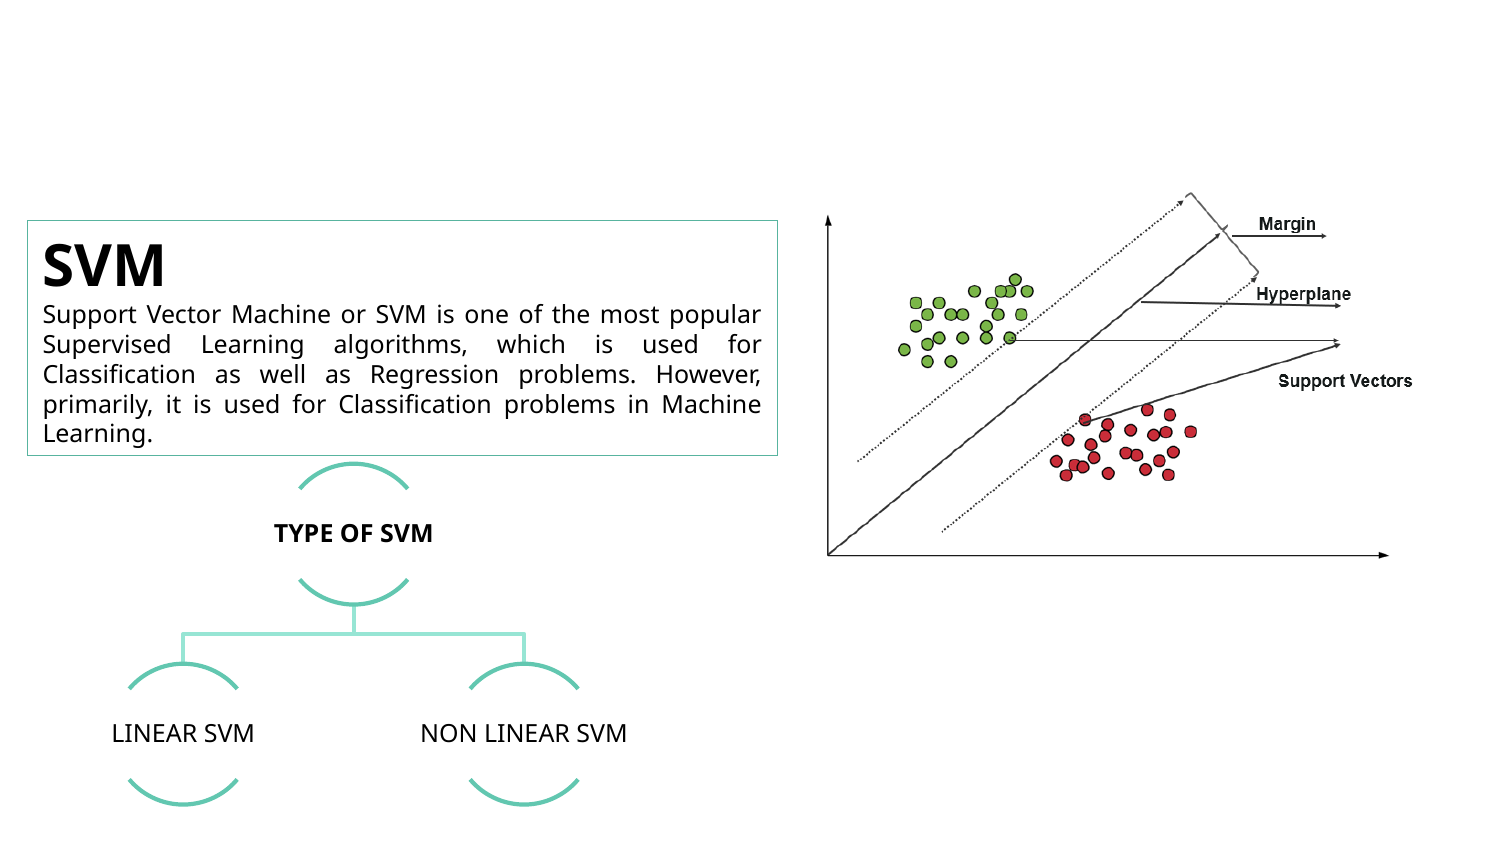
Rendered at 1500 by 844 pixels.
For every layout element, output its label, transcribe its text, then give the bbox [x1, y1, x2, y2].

picture [805, 179, 1419, 578]
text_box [13, 463, 695, 806]
text_box SVM Support Vector Machine or SVM is one of the most popular Supervised Learning algorithms, which is used for Classification as well as Regression problems. However, primarily, it is used for Classification problems in Machine Learning. [27, 220, 778, 456]
